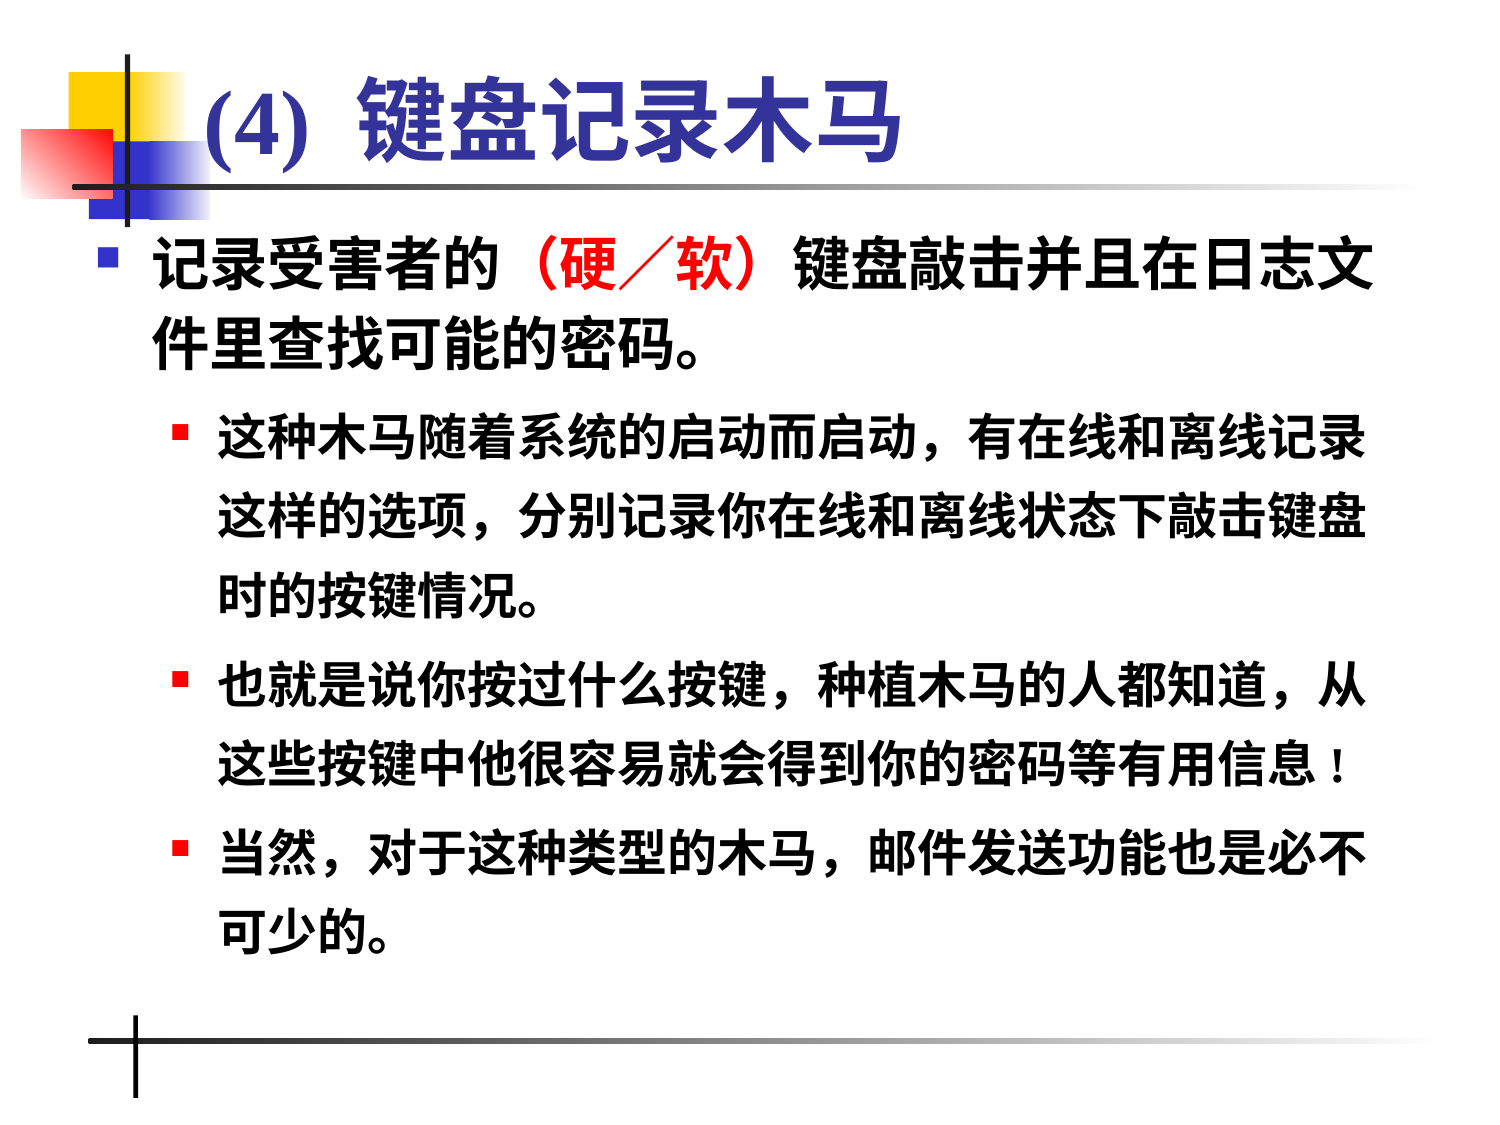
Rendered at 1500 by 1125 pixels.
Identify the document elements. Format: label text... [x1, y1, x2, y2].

title (4) 键盘记录木马 [188, 23, 1468, 181]
list 记录受害者的（硬／软）键盘敲击并且在日志文件里查找可能的密码。 这种木马随着系统的启动而启动，有在线和离线记录这样的选项，分别记录你在线和离线状态下敲击键盘时的按键情况。 也就是说你按过什么按键，种植木马的人都知道，从这些按键中他很容易就会得到你的密码等有用信息! 当然，对于这种类型的木马，邮件发送功能也是必不可少的。 [79, 210, 1416, 954]
